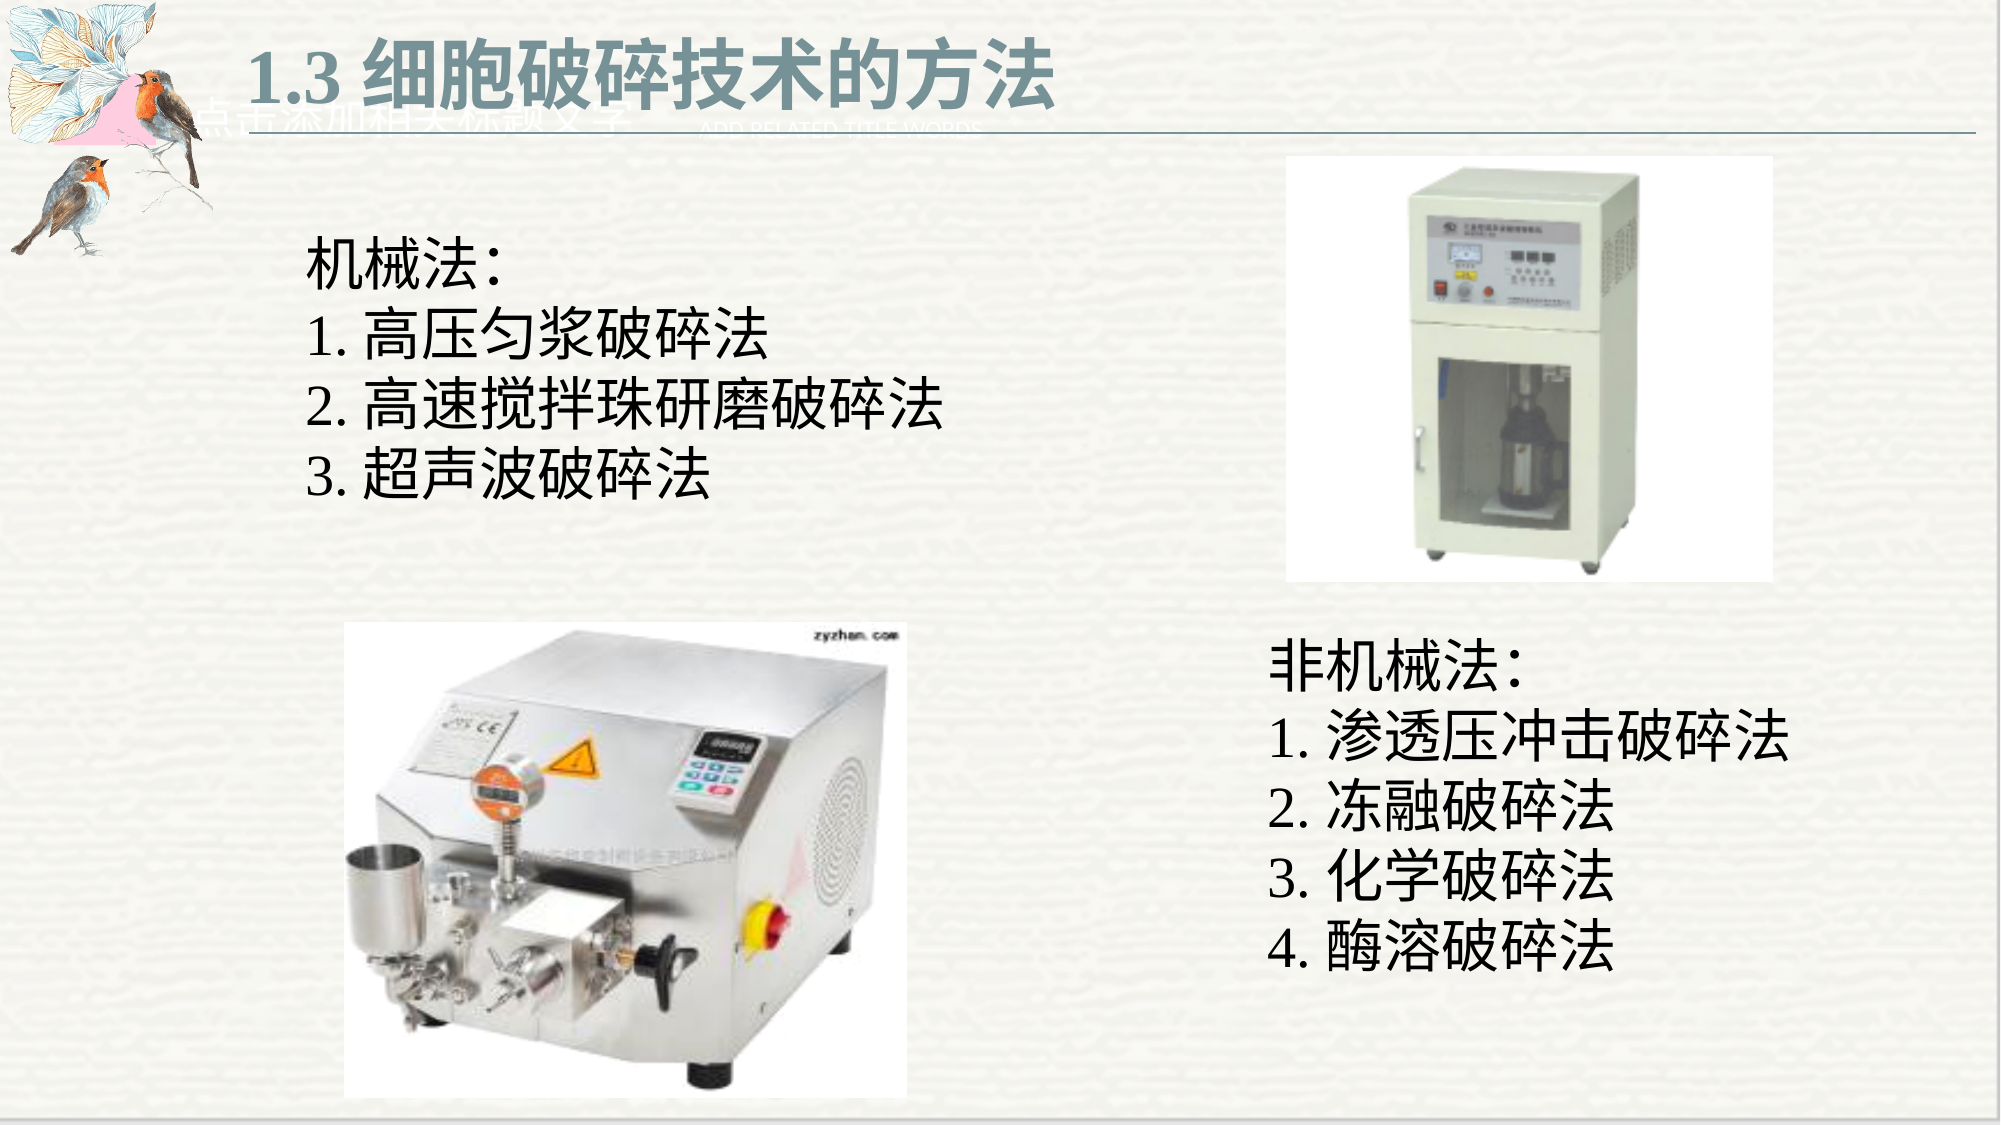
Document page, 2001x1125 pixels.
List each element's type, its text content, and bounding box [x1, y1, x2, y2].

text_box 非机械法： 1.渗透压冲击破碎法 2.冻融破碎法 3.化学破碎法 4.酶溶破碎法 [1252, 622, 1807, 987]
picture [0, 0, 2001, 1125]
text_box 机械法： 1.高压匀浆破碎法 2.高速搅拌珠研磨破碎法 3.超声波破碎法 [290, 278, 961, 515]
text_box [0, 0, 1977, 267]
